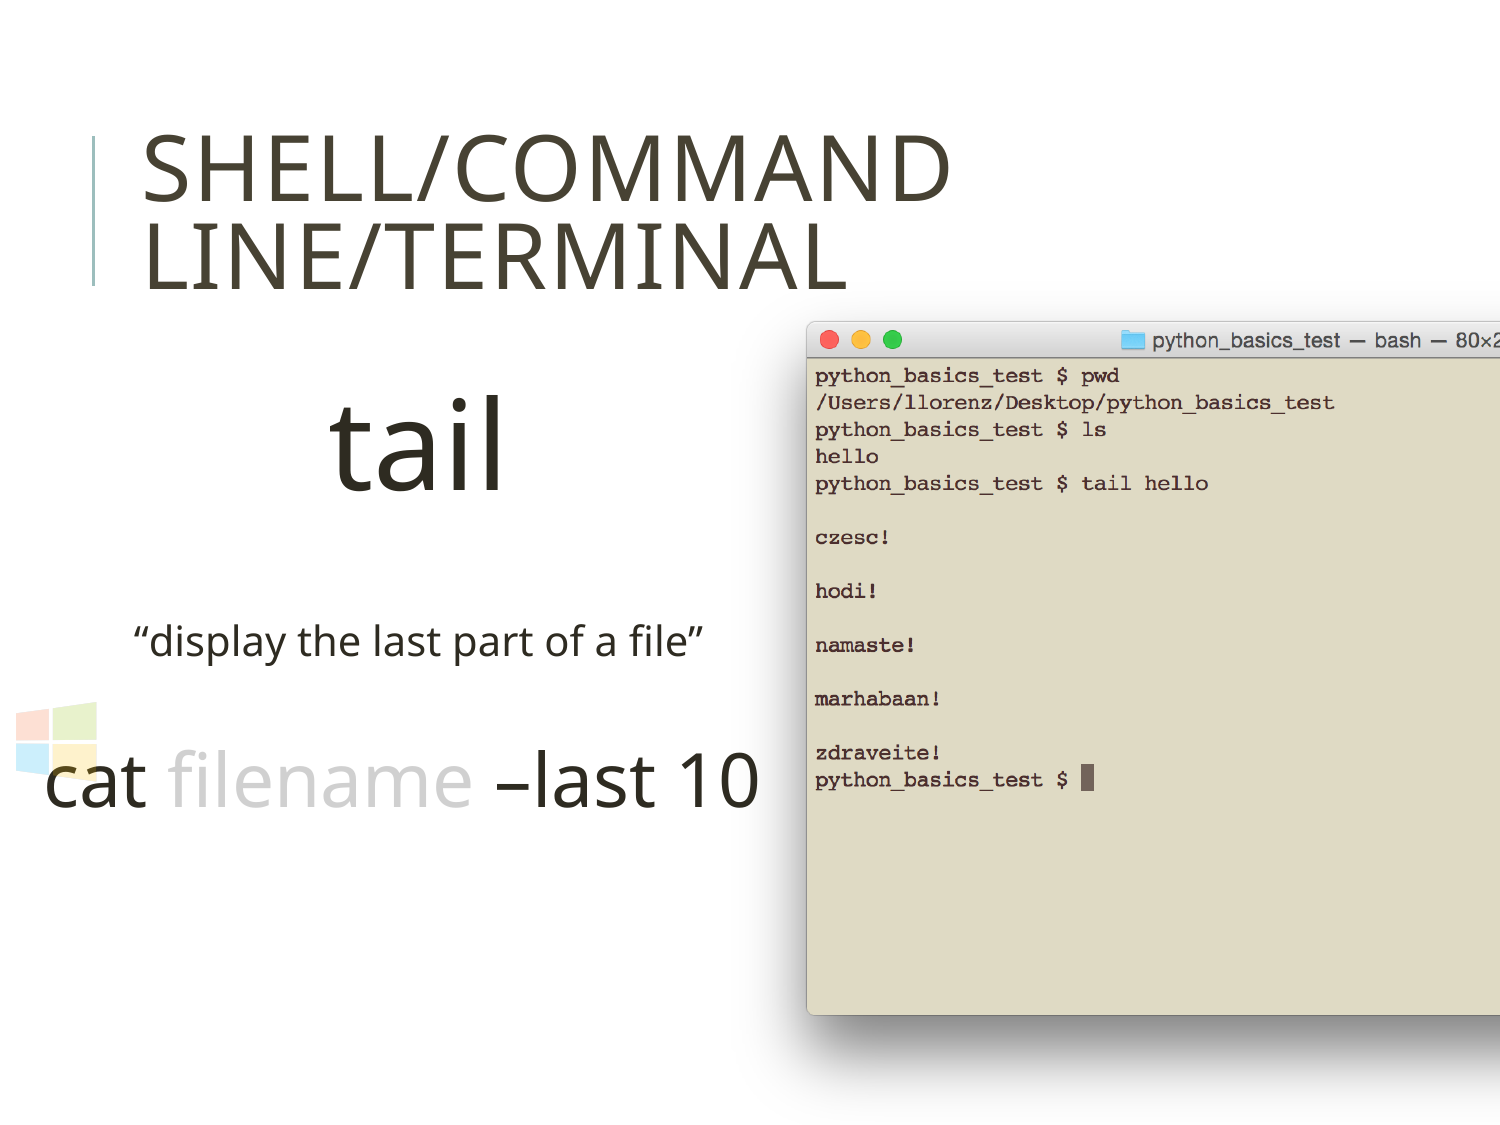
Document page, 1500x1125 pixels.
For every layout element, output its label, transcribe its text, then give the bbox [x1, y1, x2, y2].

text_box cat filename –last 10 [0, 725, 711, 1125]
list tail “display the last part of a file” [126, 375, 711, 725]
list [718, 271, 1500, 1125]
title Shell/Command Line/Terminal [126, 96, 1322, 342]
picture [16, 701, 97, 783]
